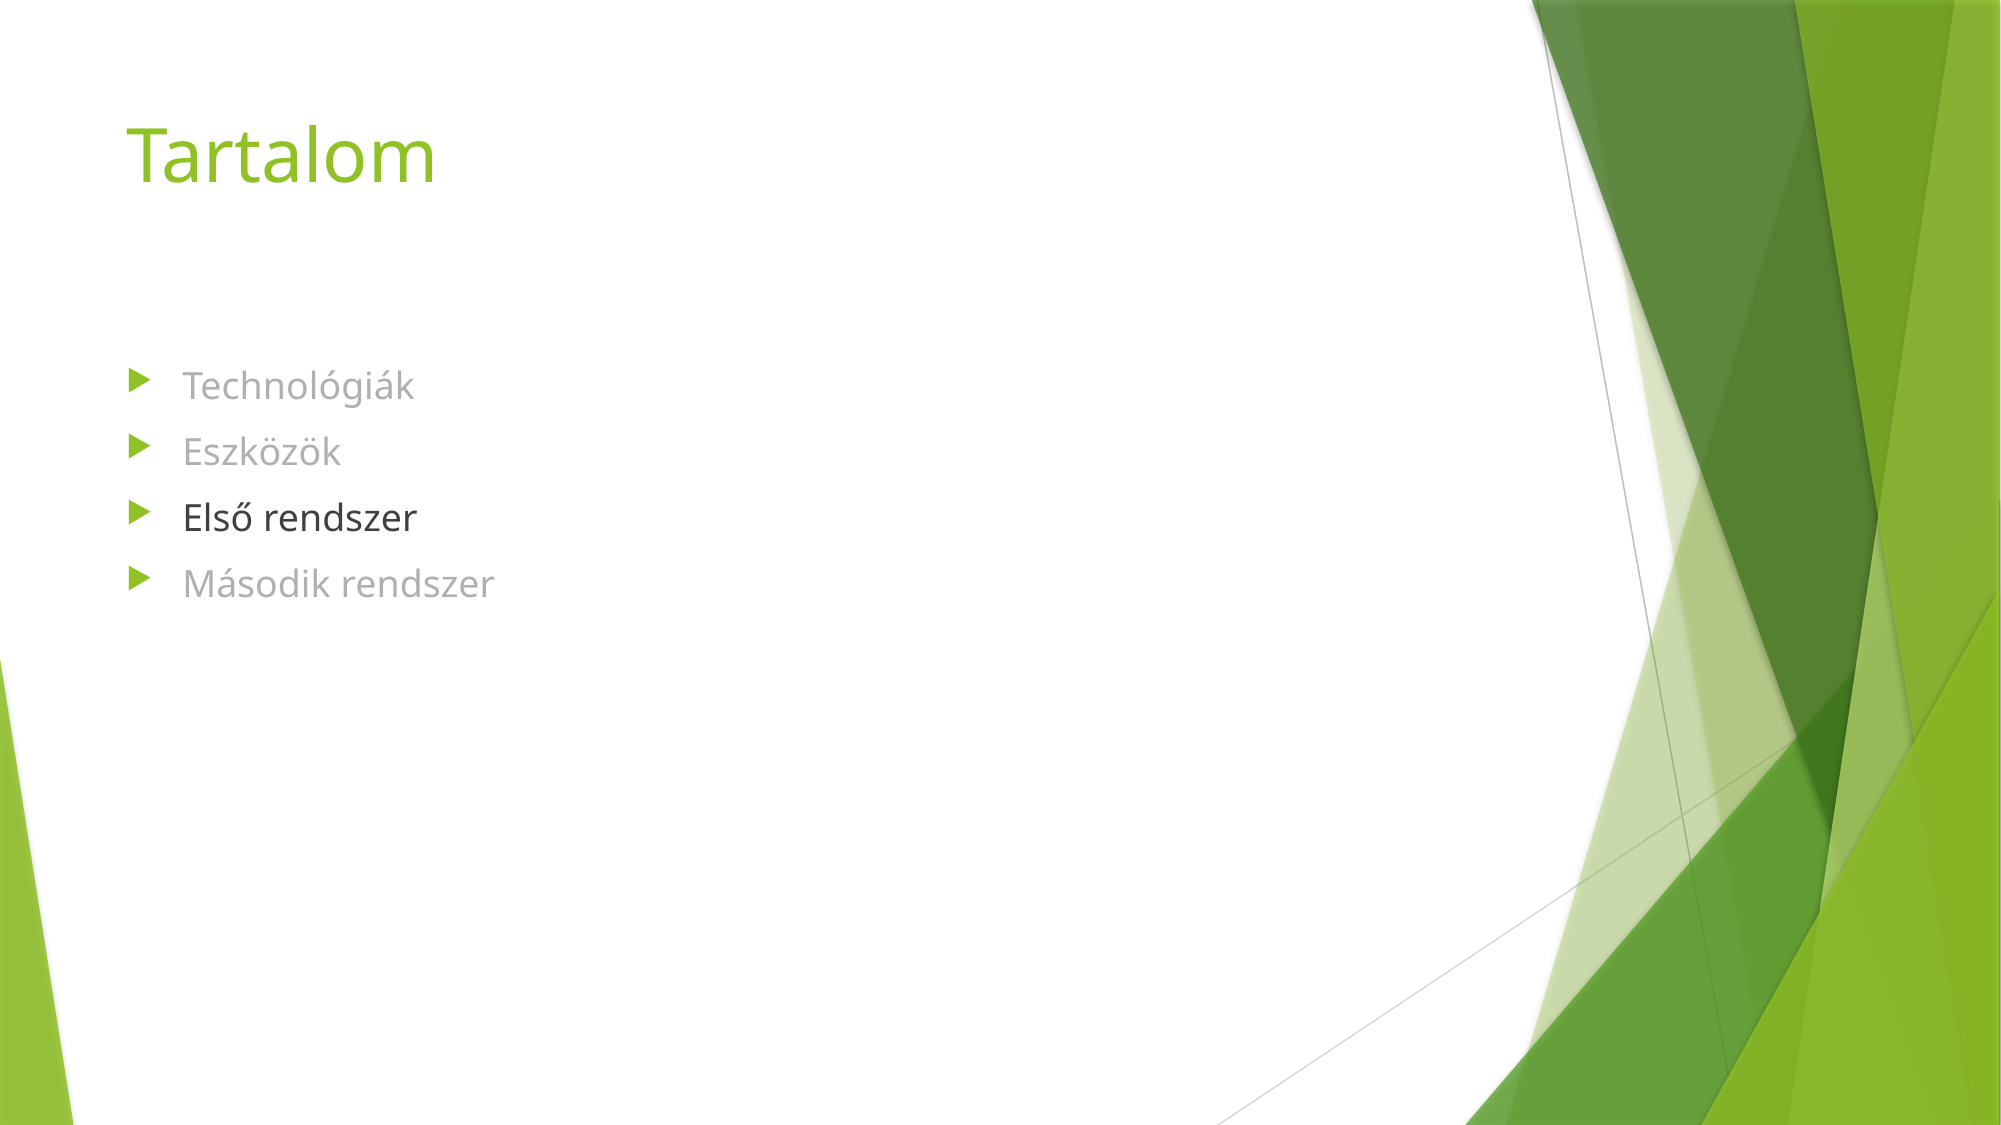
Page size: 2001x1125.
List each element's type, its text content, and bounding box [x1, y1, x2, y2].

list Technológiák Eszközök Első rendszer Második rendszer [111, 354, 1522, 992]
title Tartalom [111, 99, 1522, 317]
